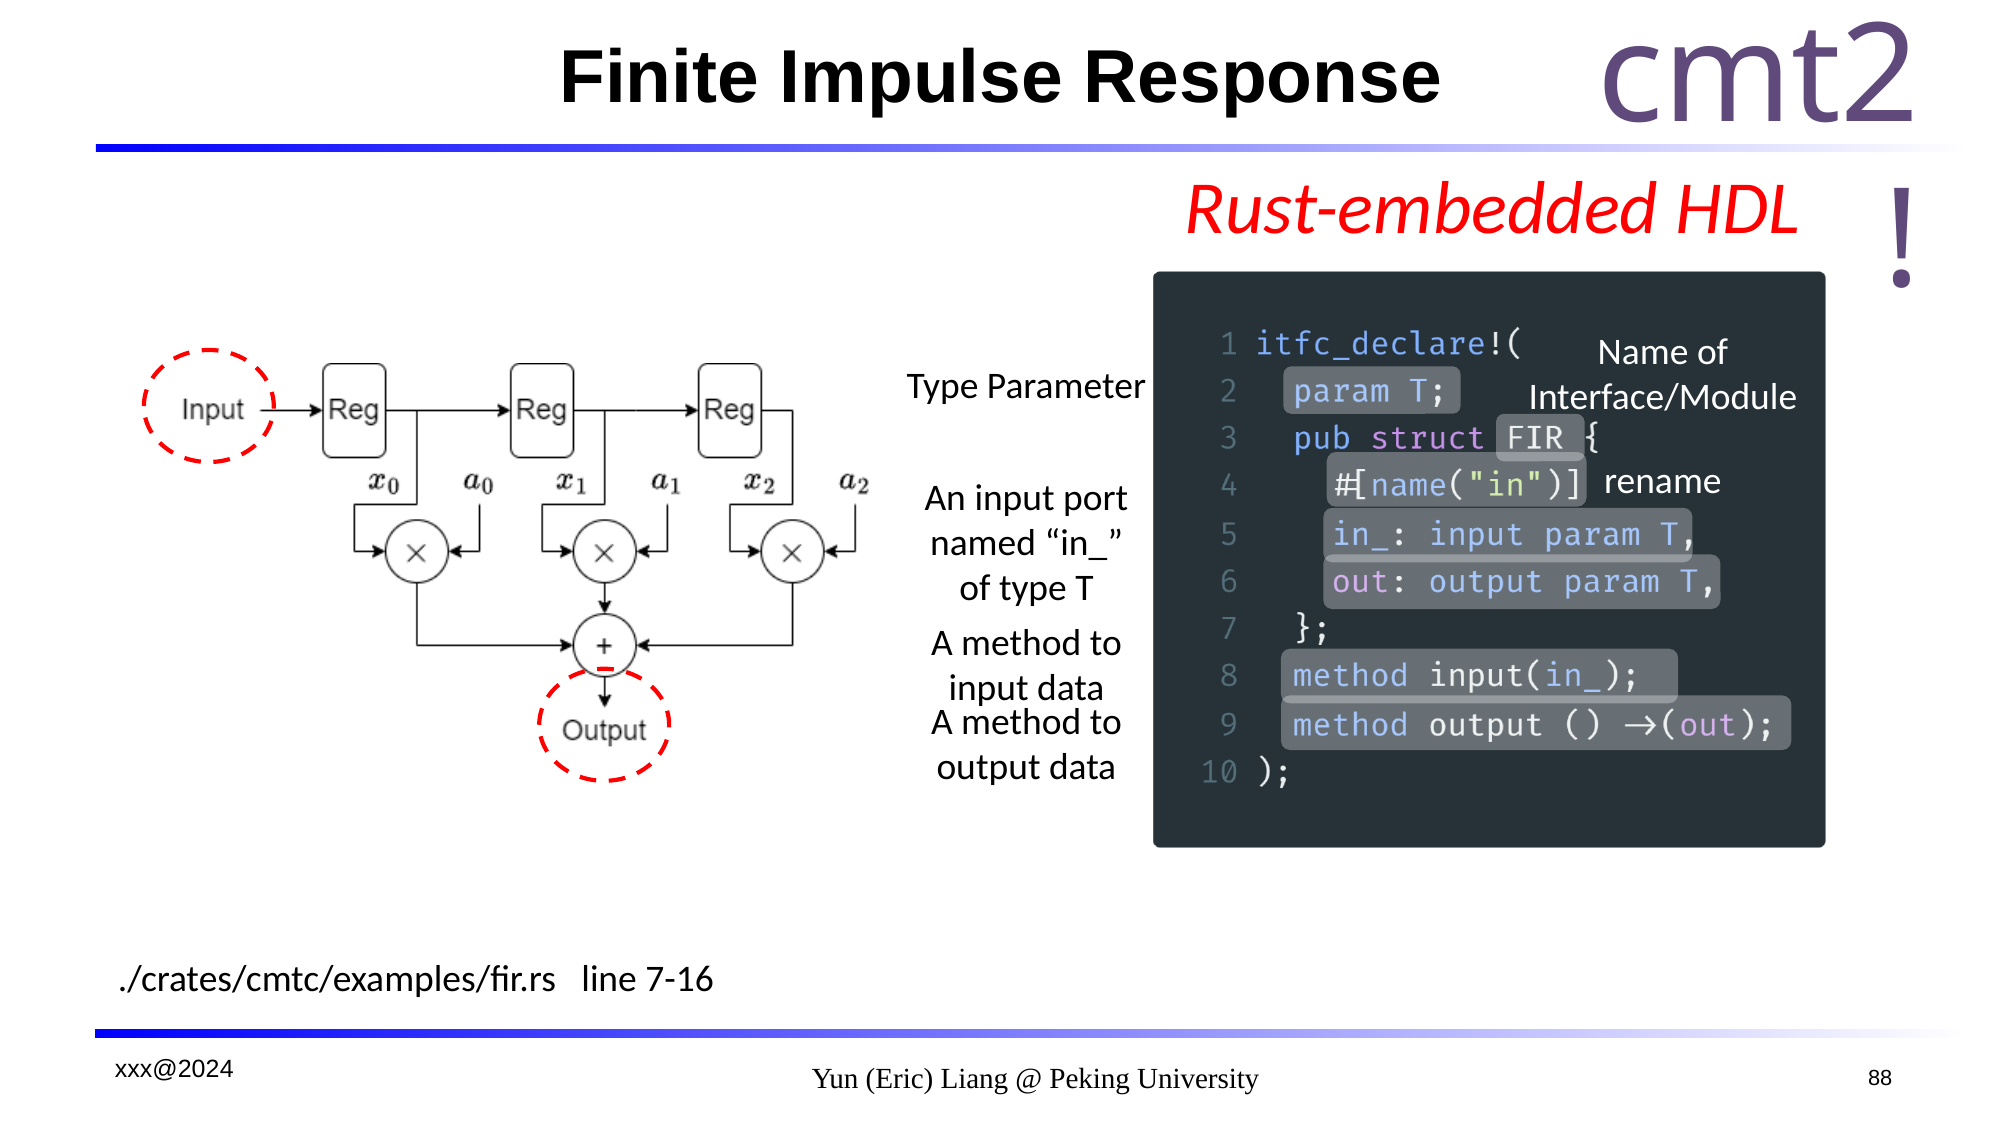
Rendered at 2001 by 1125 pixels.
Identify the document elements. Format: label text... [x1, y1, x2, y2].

text_box A method to input data [891, 610, 1103, 689]
text_box ./crates/cmtc/examples/fir.rs line 7-16 [103, 946, 1540, 1006]
text_box [141, 364, 163, 446]
footer Yun (Eric) Liang @ Peking University [718, 1046, 1353, 1107]
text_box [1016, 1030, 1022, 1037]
text_box [168, 347, 250, 362]
picture [1108, 255, 1863, 875]
picture [166, 363, 886, 757]
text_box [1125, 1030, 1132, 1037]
text_box [556, 766, 652, 783]
slide_number xxx@2024 [99, 1037, 567, 1098]
text_box cmt2! [1550, 0, 1935, 321]
text_box Type Parameter [887, 353, 1103, 413]
text_box A method to output data [887, 689, 1103, 795]
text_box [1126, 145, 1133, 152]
text_box An input port named “in_” of type T [891, 465, 1103, 610]
slide_number 88 [1440, 1046, 1908, 1107]
text_box Rust-embedded HDL [1169, 151, 1550, 253]
title Finite Impulse Response [102, 7, 1550, 138]
